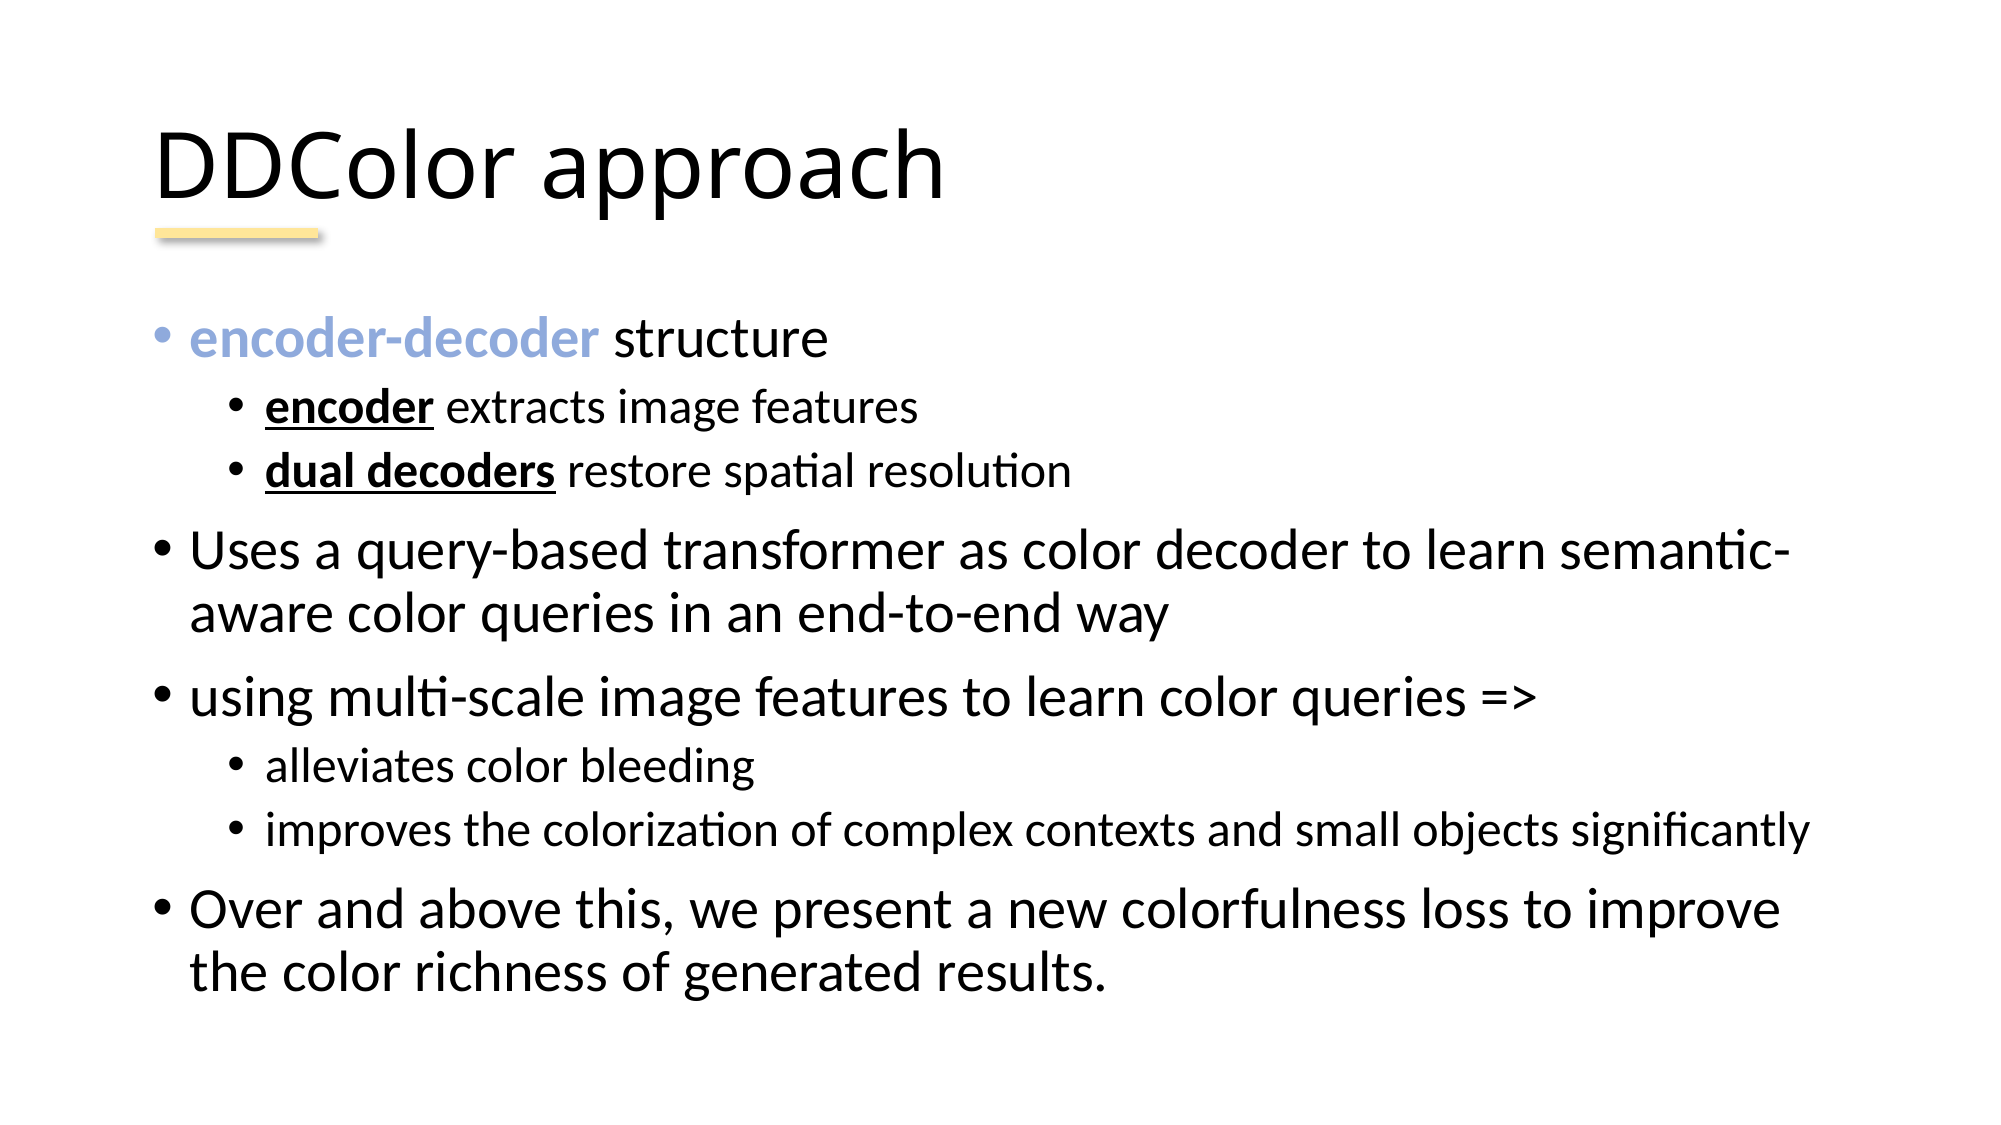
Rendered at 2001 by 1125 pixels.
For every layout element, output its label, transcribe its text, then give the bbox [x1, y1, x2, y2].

list encoder-decoder structure encoder extracts image features dual decoders restore spatial resolution Uses a query-based transformer as color decoder to learn semantic-aware color queries in an end-to-end way using multi-scale image features to learn color queries => alleviates color bleeding improves the colorization of complex contexts and small objects significantly Over and above this, we present a new colorfulness loss to improve the color richness of generated results. [137, 299, 1863, 1066]
title DDColor approach [137, 59, 1863, 278]
